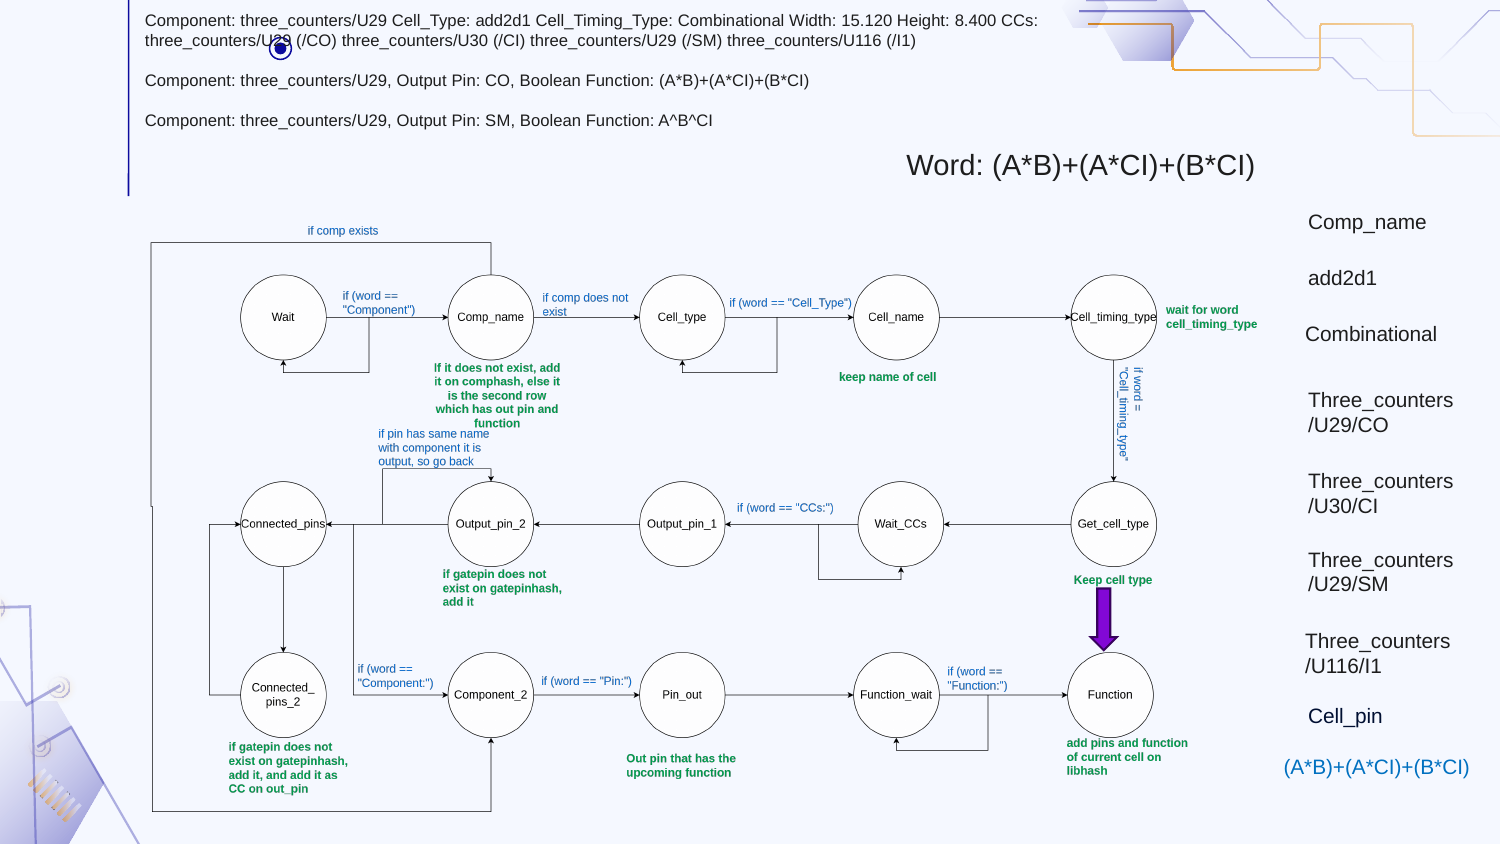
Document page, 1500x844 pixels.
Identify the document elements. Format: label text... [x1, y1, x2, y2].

text_box add2d1 [1293, 257, 1456, 298]
text_box Three_counters/U116/I1 [1291, 619, 1468, 685]
text_box Word: (A*B)+(A*CI)+(B*CI) [891, 139, 1291, 189]
text_box Three_counters/U29/CO [1293, 379, 1471, 445]
text_box Combinational [1291, 313, 1459, 354]
text_box (A*B)+(A*CI)+(B*CI) [1291, 746, 1491, 787]
text_box Cell_pin [1293, 694, 1471, 735]
text_box Three_counters/U29/SM [1293, 538, 1471, 604]
text_box Comp_name [1293, 200, 1456, 241]
picture [146, 217, 1291, 818]
text_box Three_counters/U30/CI [1293, 460, 1471, 526]
text_box Component: three_counters/U29 Cell_Type: add2d1 Cell_Timing_Type: Combinational Width: 15.120 Height: 8.400 CCs: three_counters/U29 (/CO) three_counters/U30 (/CI) three_counters/U29 (/SM) three_counters/U116 (/I1) Component: three_counters/U29, Output Pin: CO, Boolean Function: (A*B)+(A*CI)+(B*CI) Component: three_counters/U29, Output Pin: SM, Boolean Function: A^B^CI [129, 2, 1193, 138]
